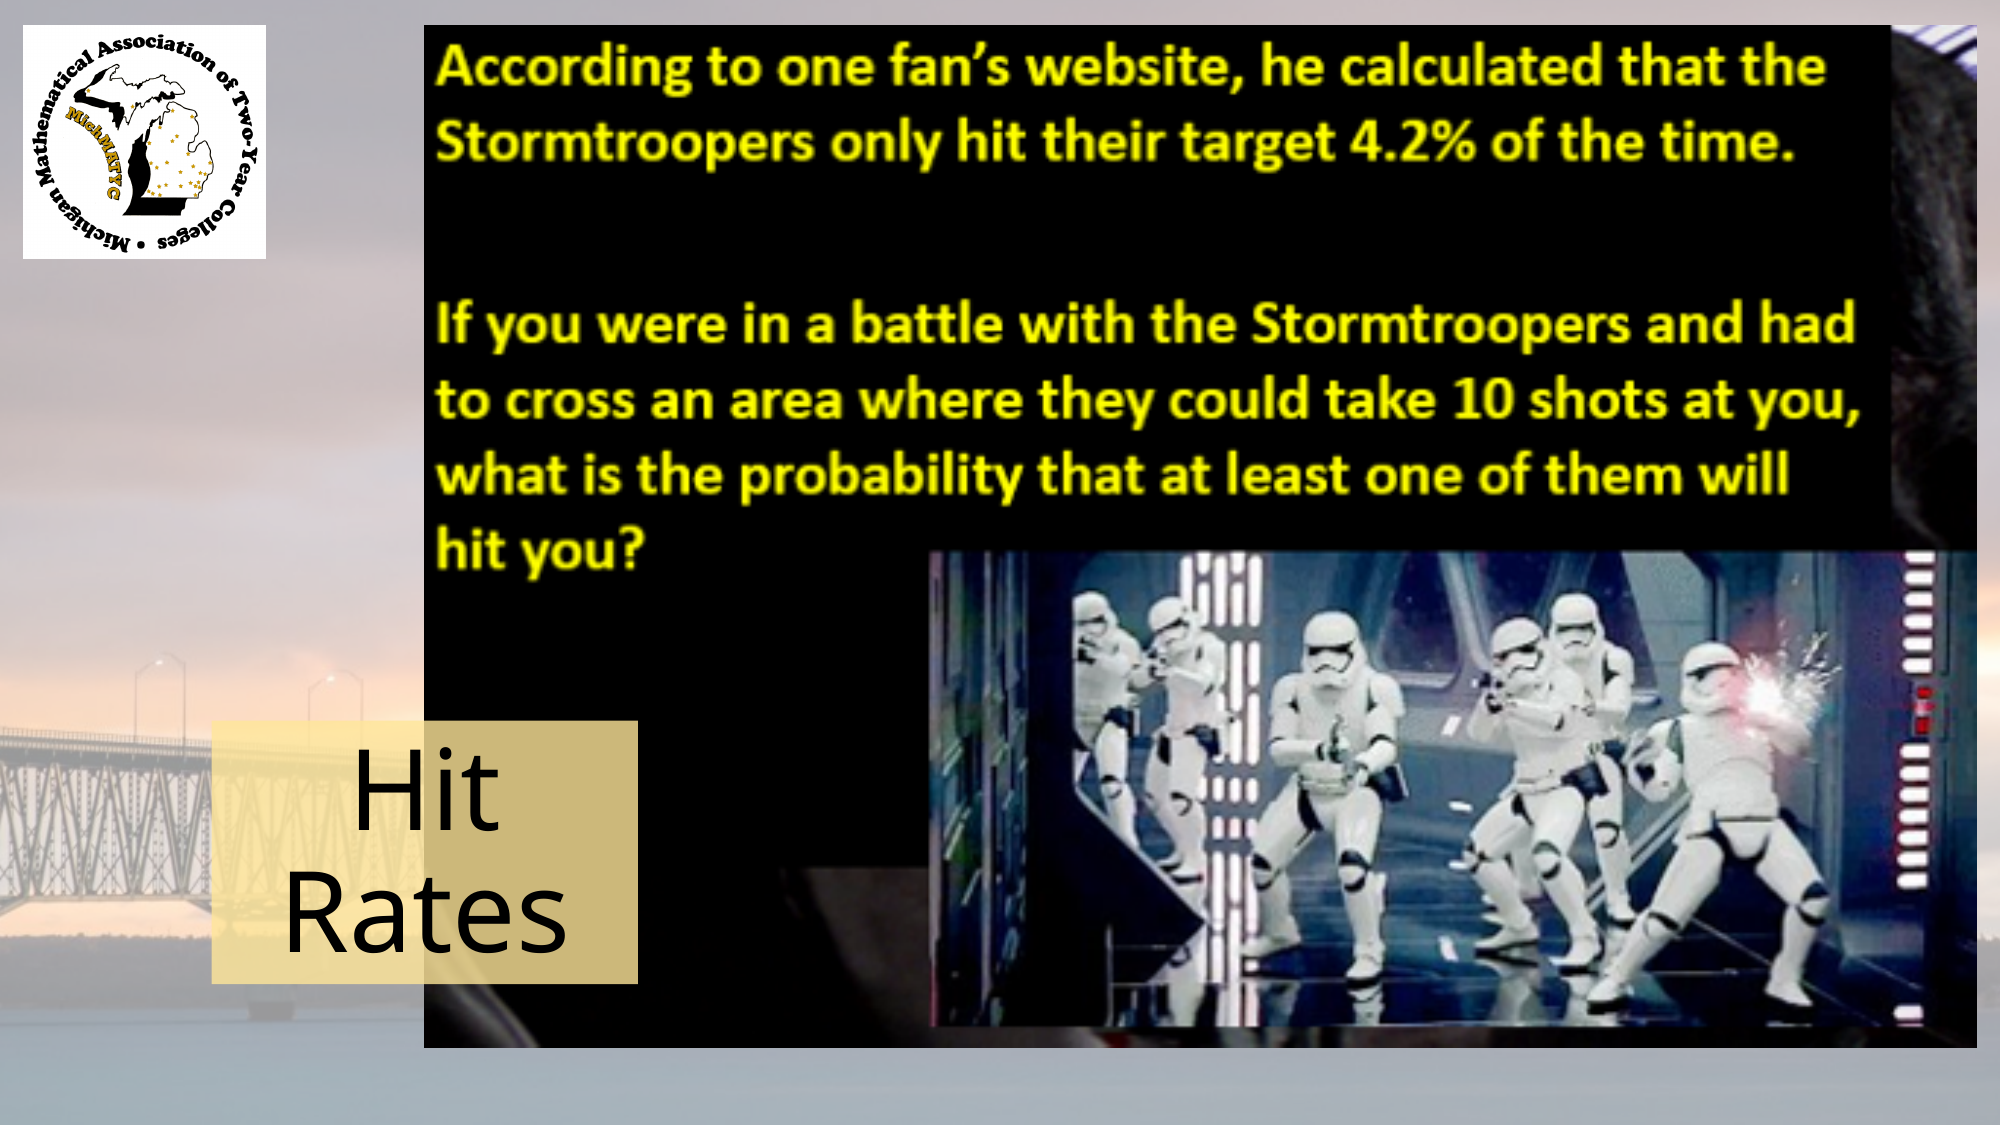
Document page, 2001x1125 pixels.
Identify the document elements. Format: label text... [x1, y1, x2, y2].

picture [23, 25, 266, 259]
picture [424, 25, 1977, 1048]
title Hit Rates [211, 720, 424, 985]
